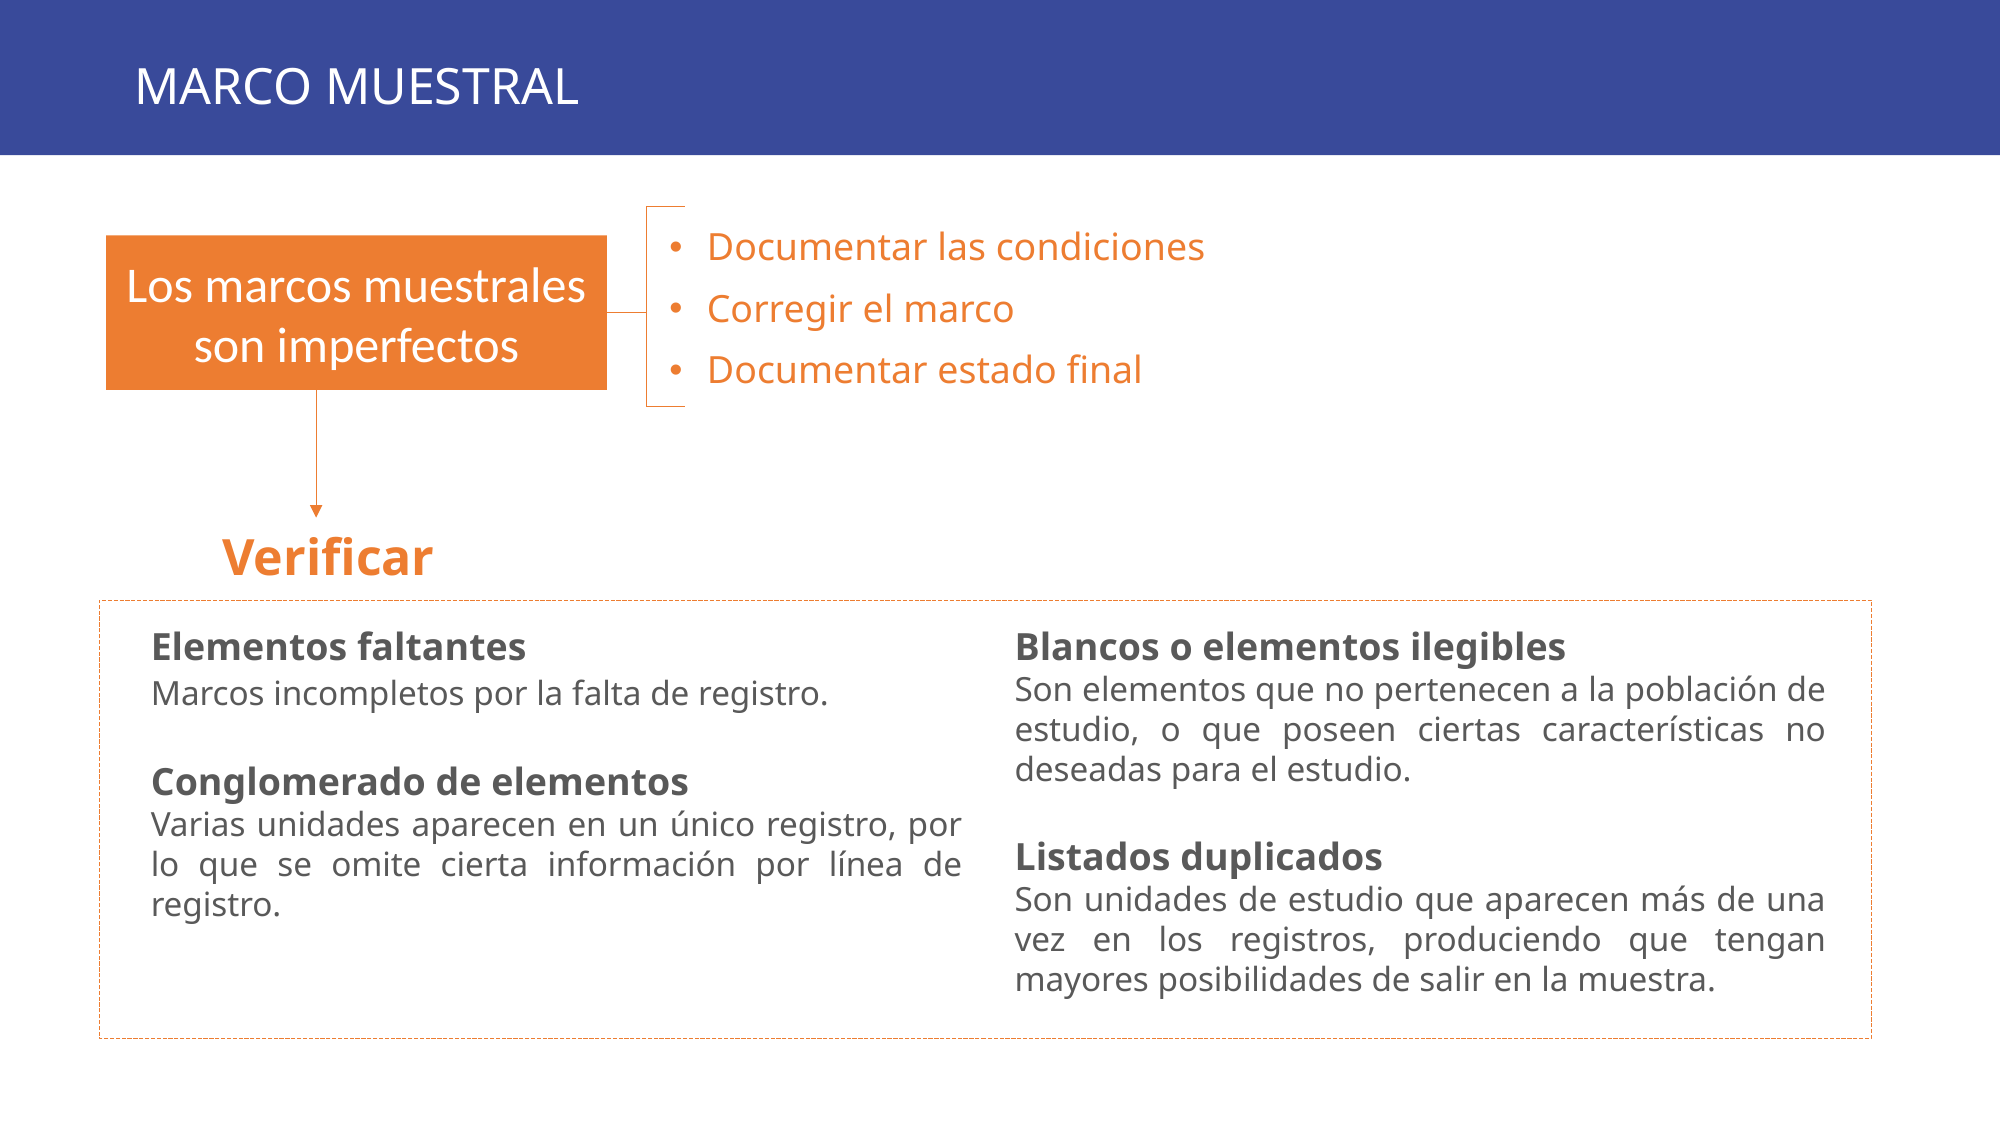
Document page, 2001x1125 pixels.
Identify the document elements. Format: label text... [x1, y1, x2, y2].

text_box [98, 599, 1872, 1039]
text_box MARCO MUESTRAL [0, 0, 2000, 156]
list Documentar las condiciones Corregir el marco Documentar estado final [654, 221, 1414, 397]
text_box Verificar [207, 518, 457, 593]
text_box Los marcos muestrales son imperfectos [105, 234, 608, 391]
